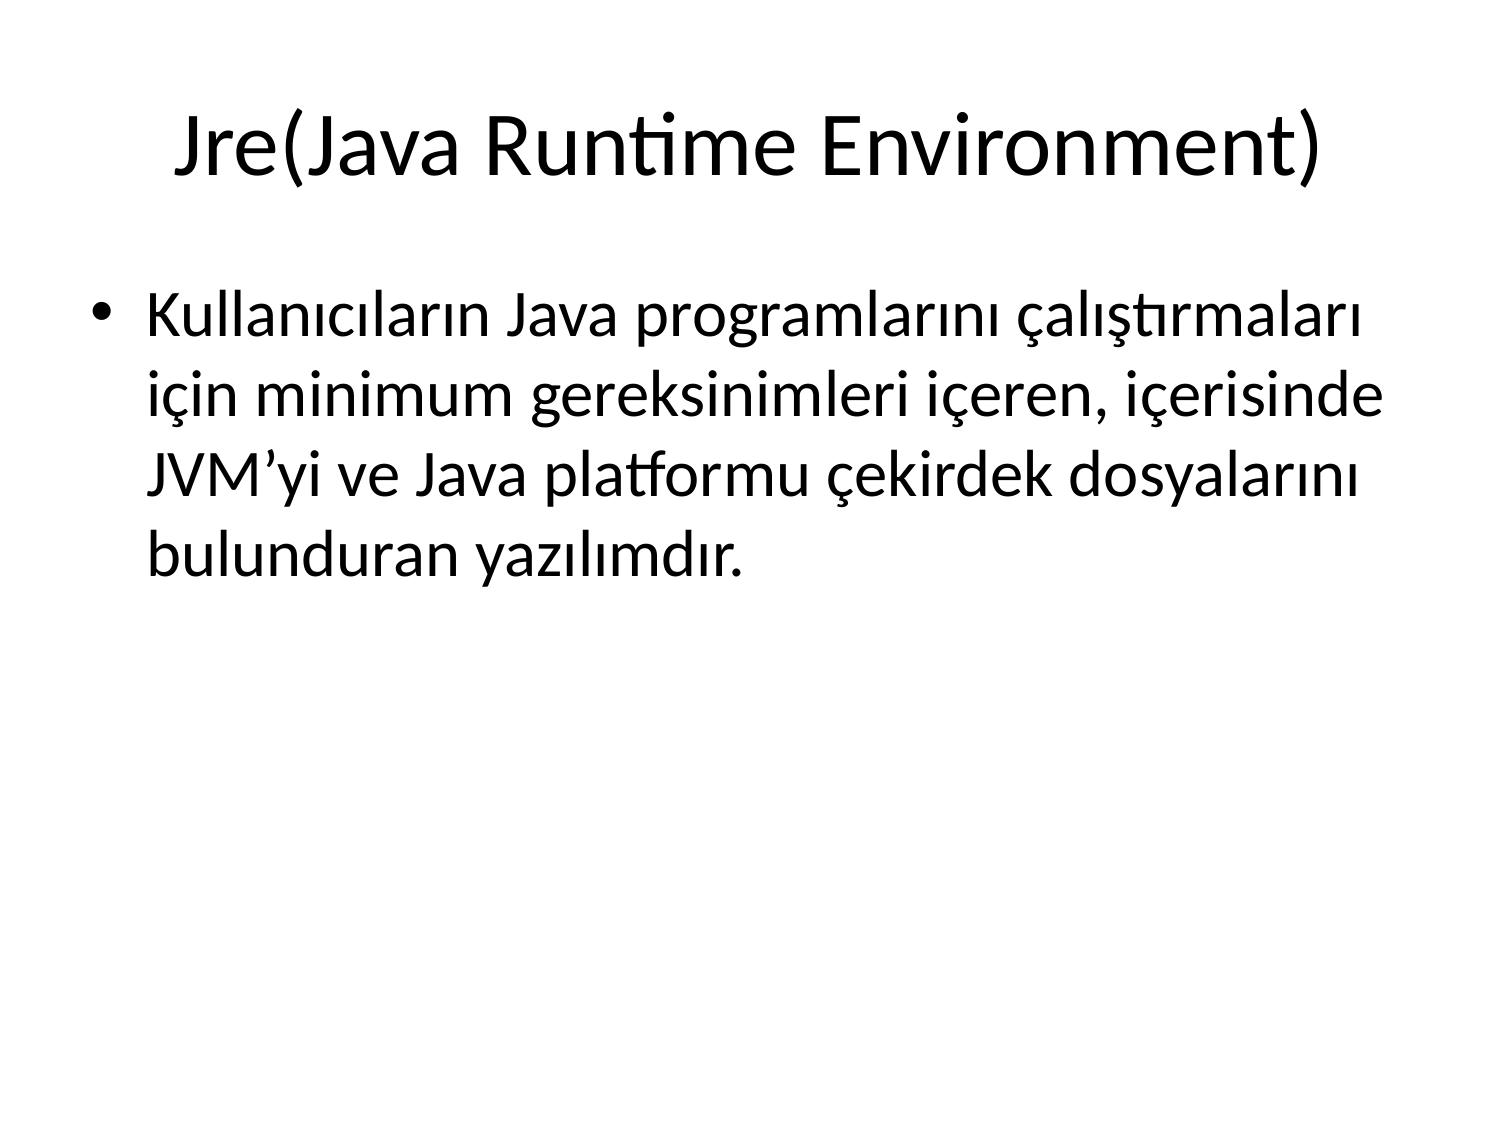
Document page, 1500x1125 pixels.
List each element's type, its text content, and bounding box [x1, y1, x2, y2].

list Kullanıcıların Java programlarını çalıştırmaları için minimum gereksinimleri içeren, içerisinde JVM’yi ve Java platformu çekirdek dosyalarını bulunduran yazılımdır. [75, 262, 1425, 1005]
title Jre(Java Runtime Environment) [75, 45, 1425, 233]
